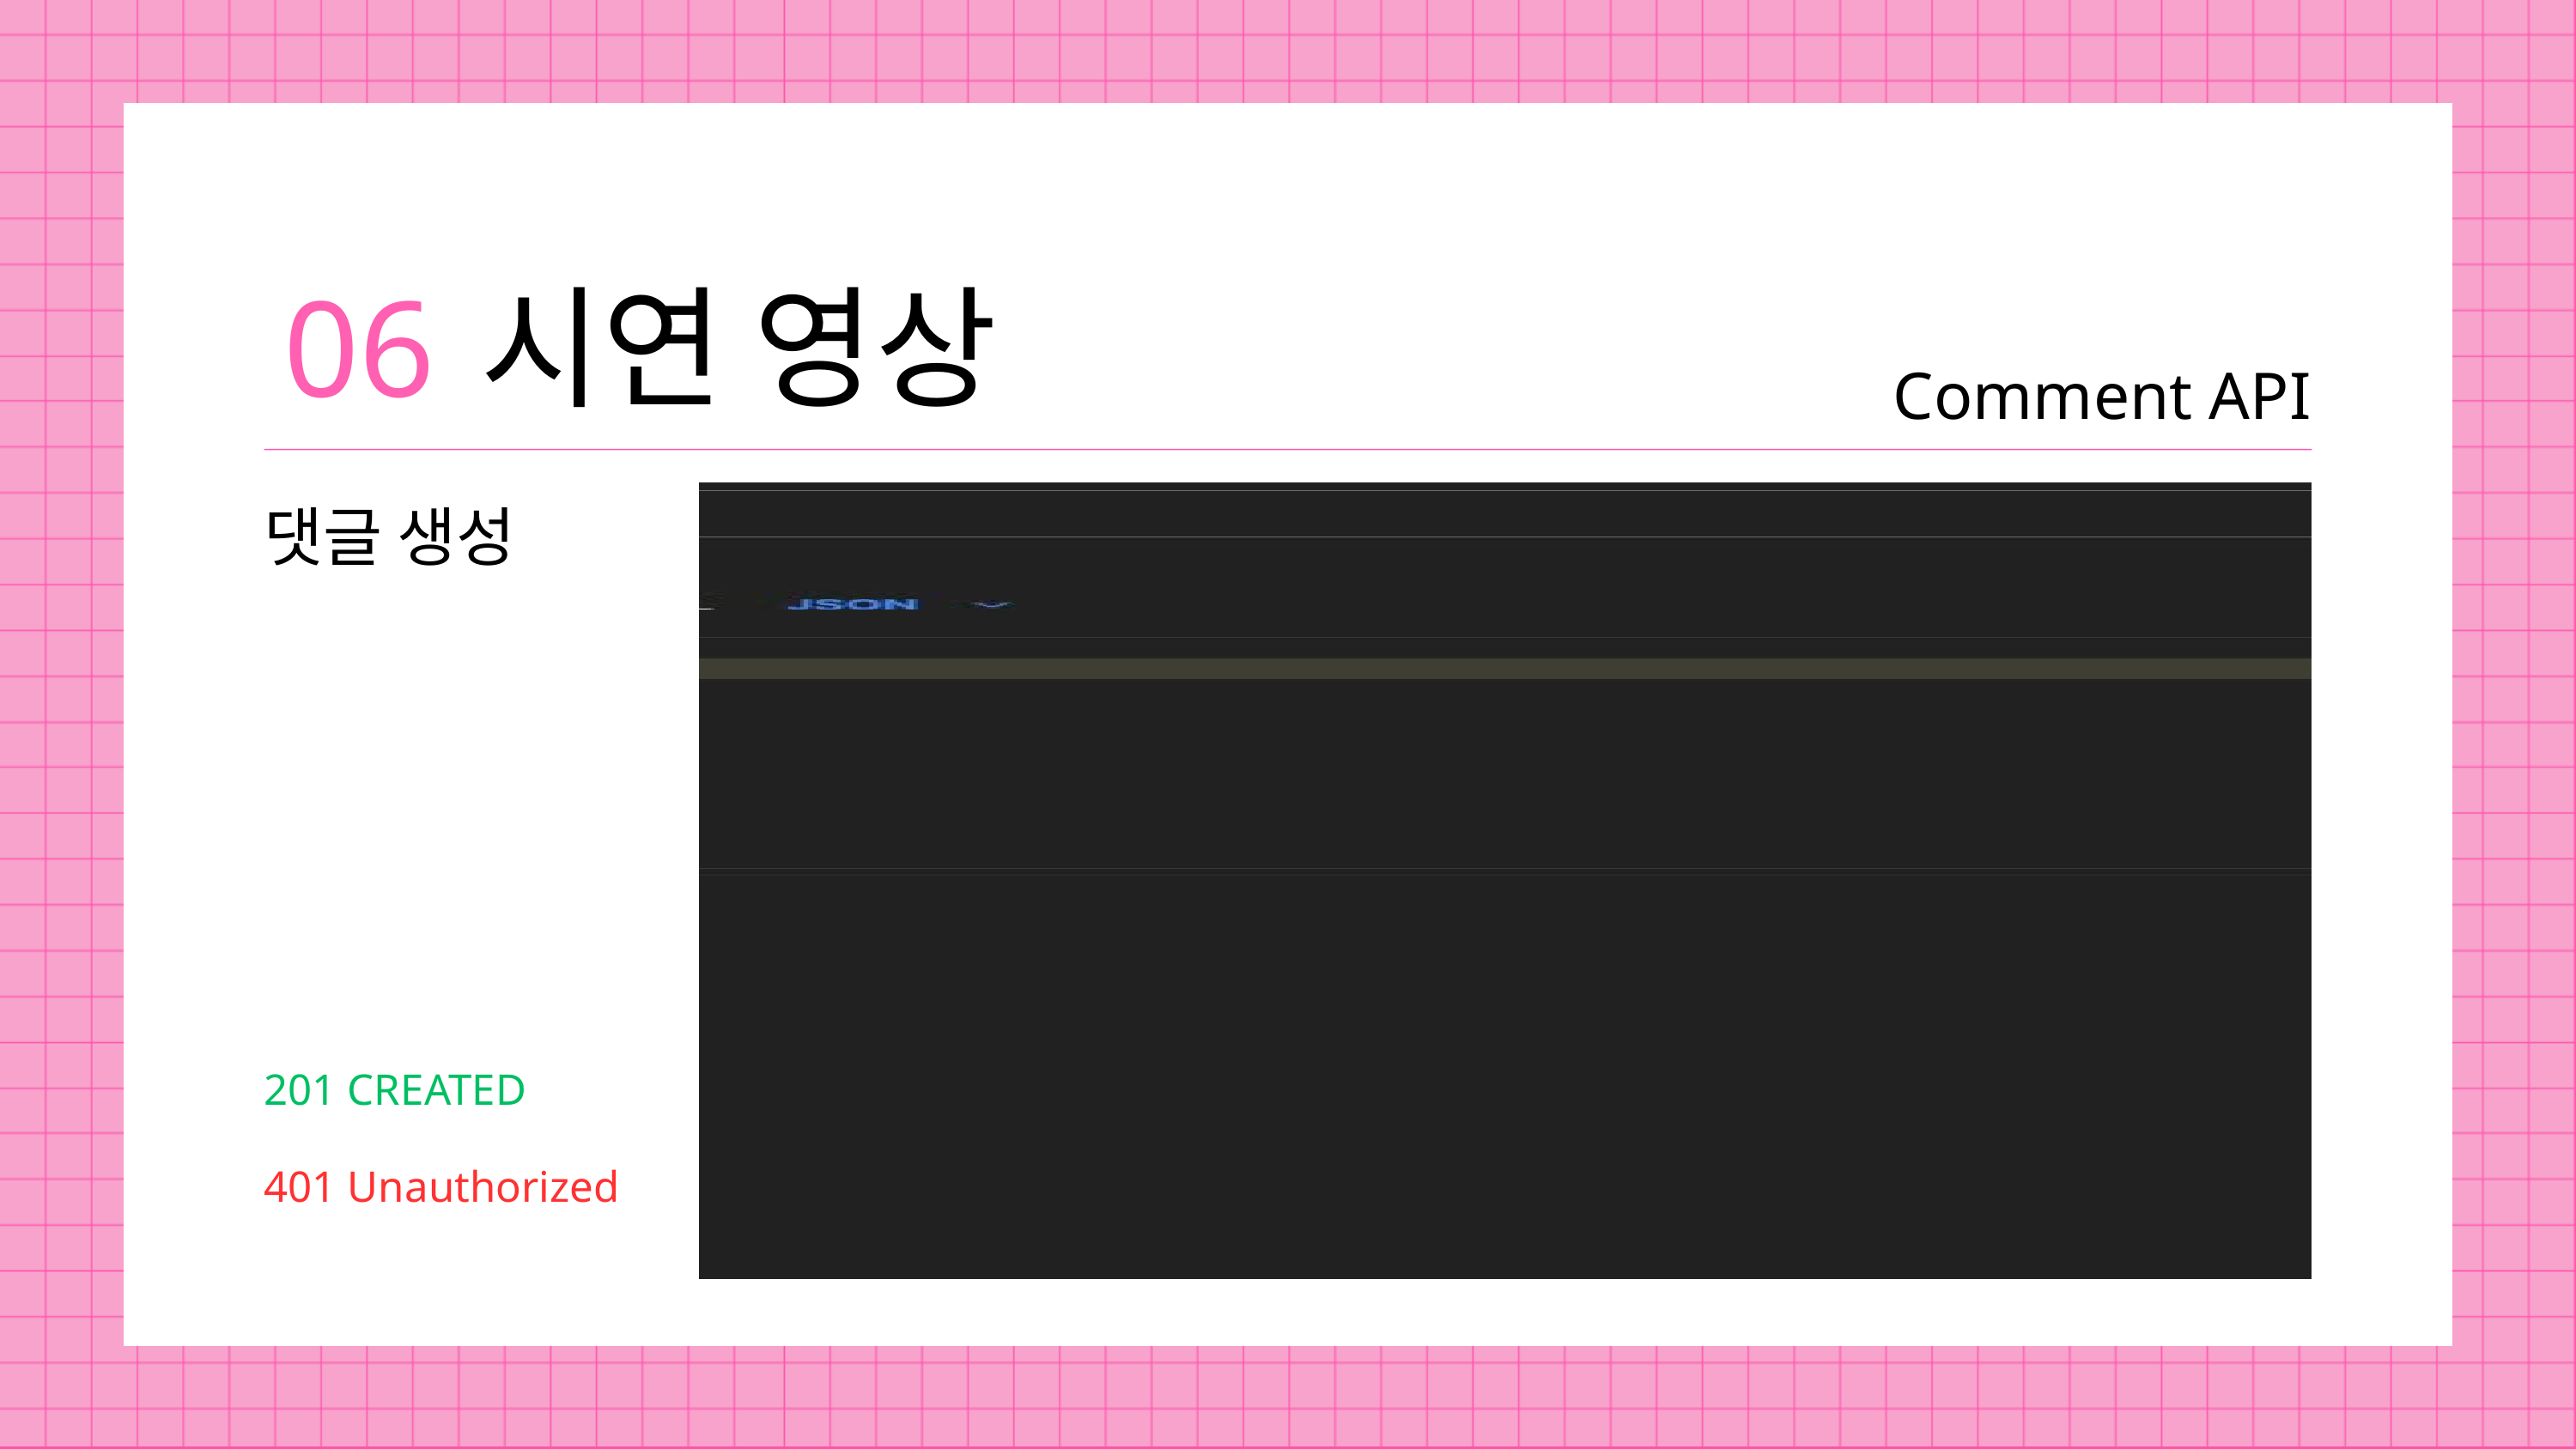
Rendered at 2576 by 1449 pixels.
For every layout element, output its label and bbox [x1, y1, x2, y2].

text_box [698, 482, 2312, 1280]
text_box [123, 102, 2453, 1346]
text_box [0, 0, 2576, 1446]
